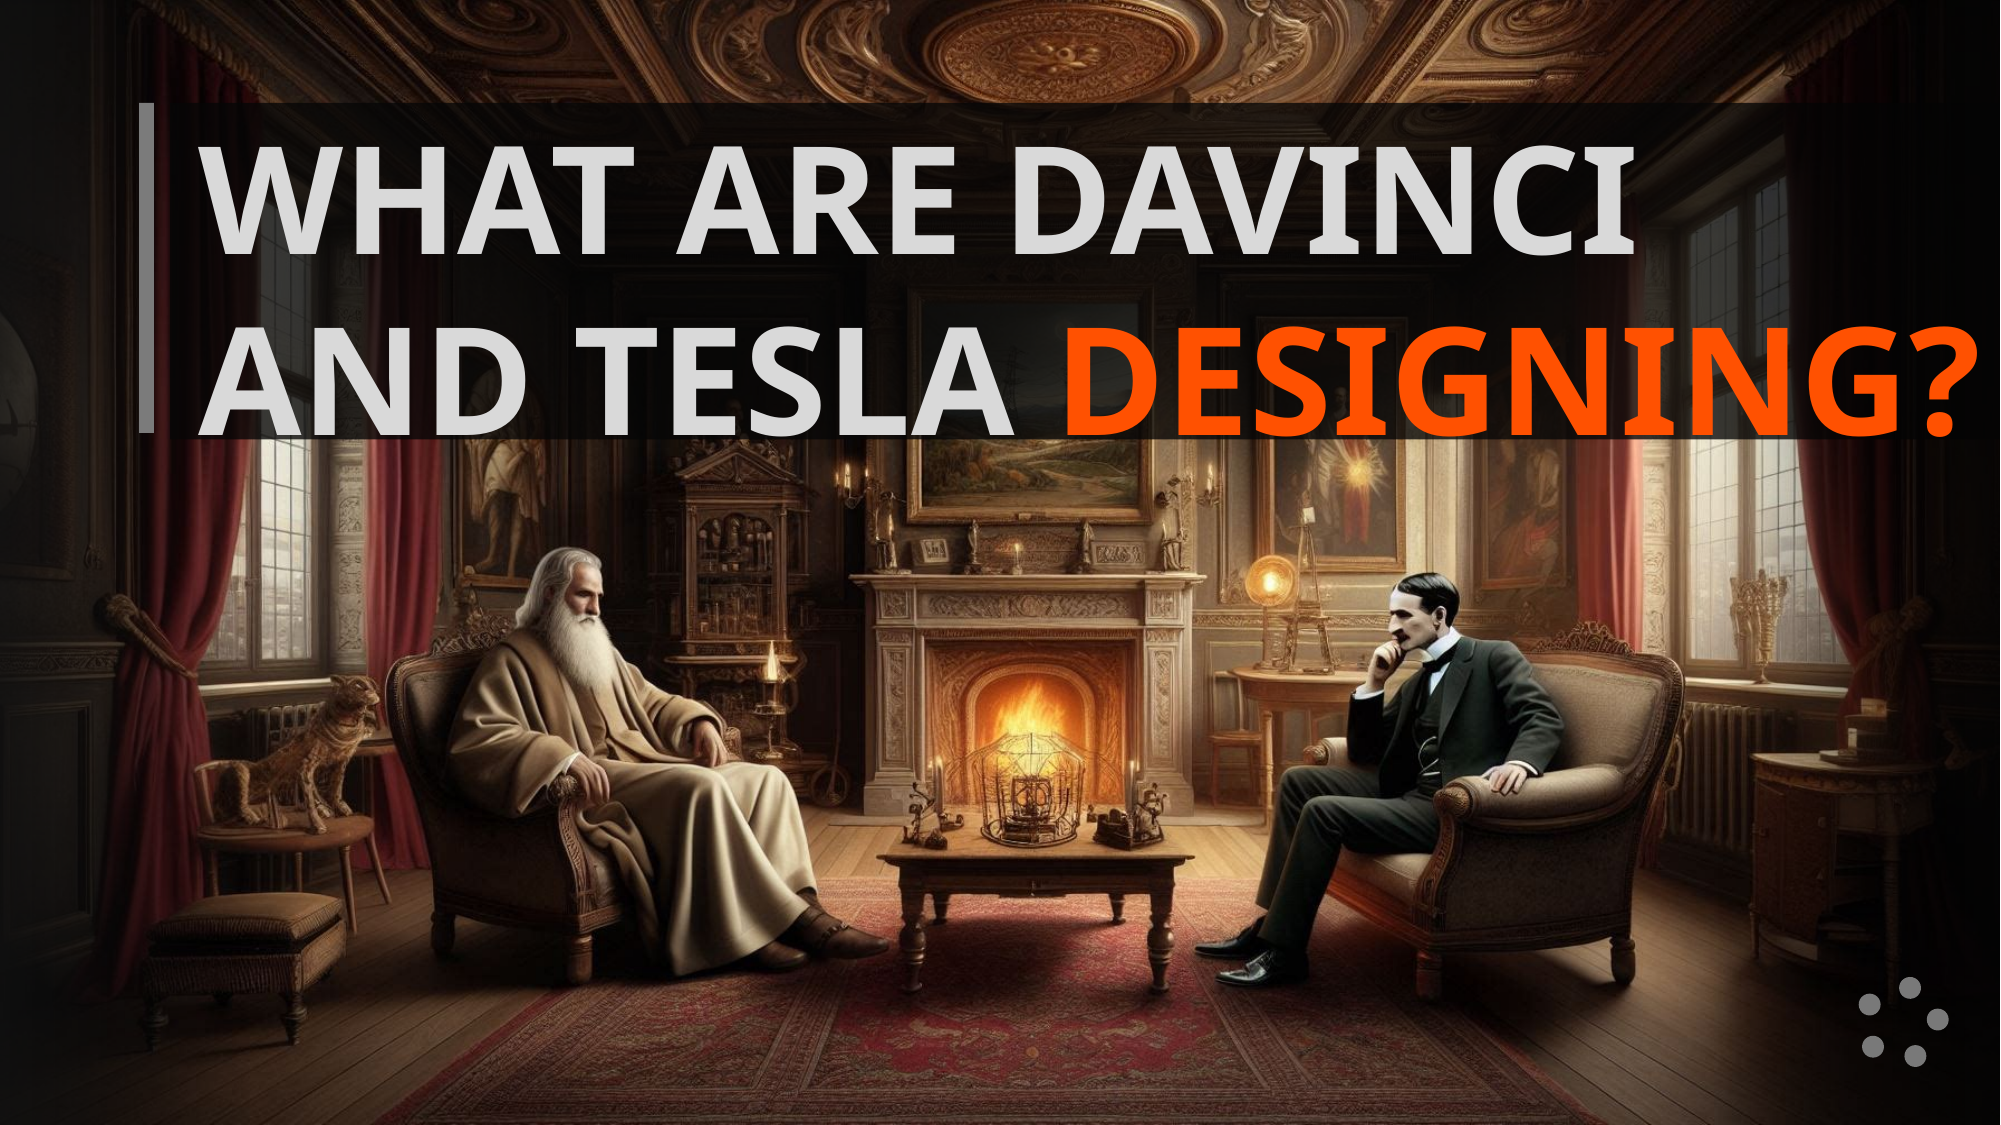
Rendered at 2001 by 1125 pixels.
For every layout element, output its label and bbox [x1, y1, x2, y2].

picture [0, 0, 2000, 1125]
text_box [1858, 976, 1949, 1067]
